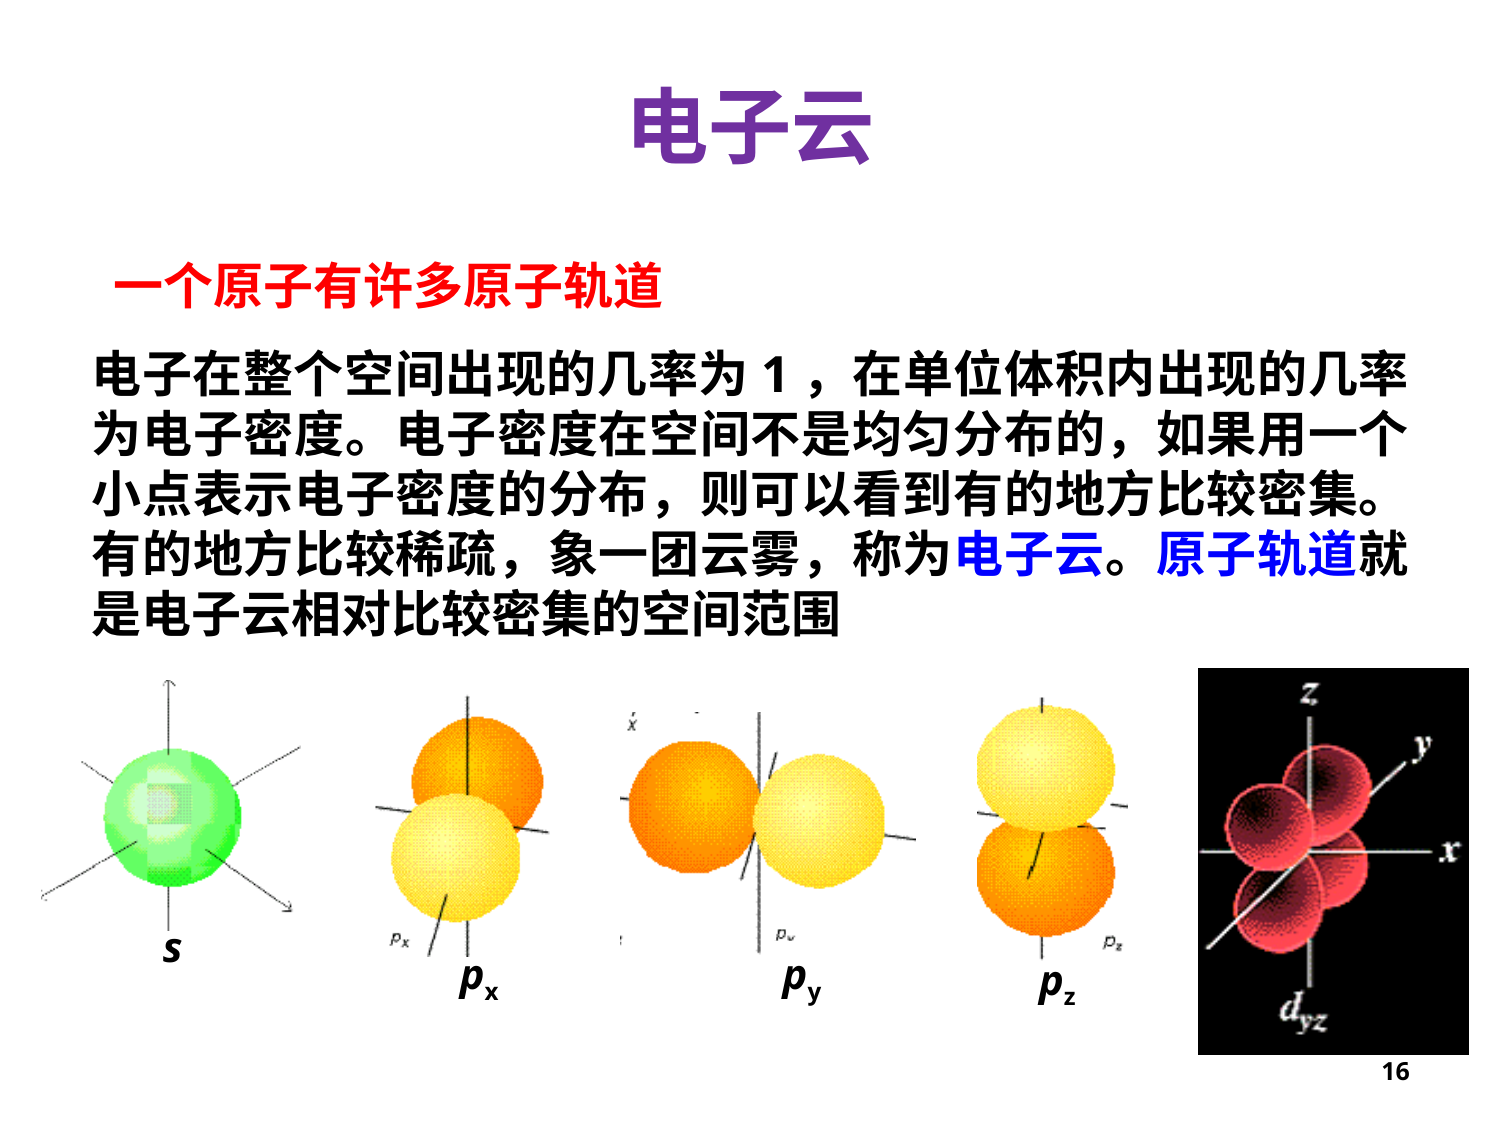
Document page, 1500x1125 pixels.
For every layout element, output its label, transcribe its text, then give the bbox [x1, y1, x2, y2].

text_box 电子在整个空间出现的几率为1，在单位体积内出现的几率为电子密度。电子密度在空间不是均匀分布的，如果用一个小点表示电子密度的分布，则可以看到有的地方比较密集。有的地方比较稀疏，象一团云雾，称为电子云。原子轨道就是电子云相对比较密集的空间范围 [76, 335, 1424, 651]
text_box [977, 690, 1129, 1013]
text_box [324, 691, 575, 1007]
text_box 电子云 [610, 66, 891, 182]
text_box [619, 711, 916, 1006]
picture [1198, 668, 1469, 1055]
text_box 一个原子有许多原子轨道 [75, 246, 680, 322]
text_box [40, 680, 301, 980]
slide_number 16 [1074, 1042, 1425, 1103]
